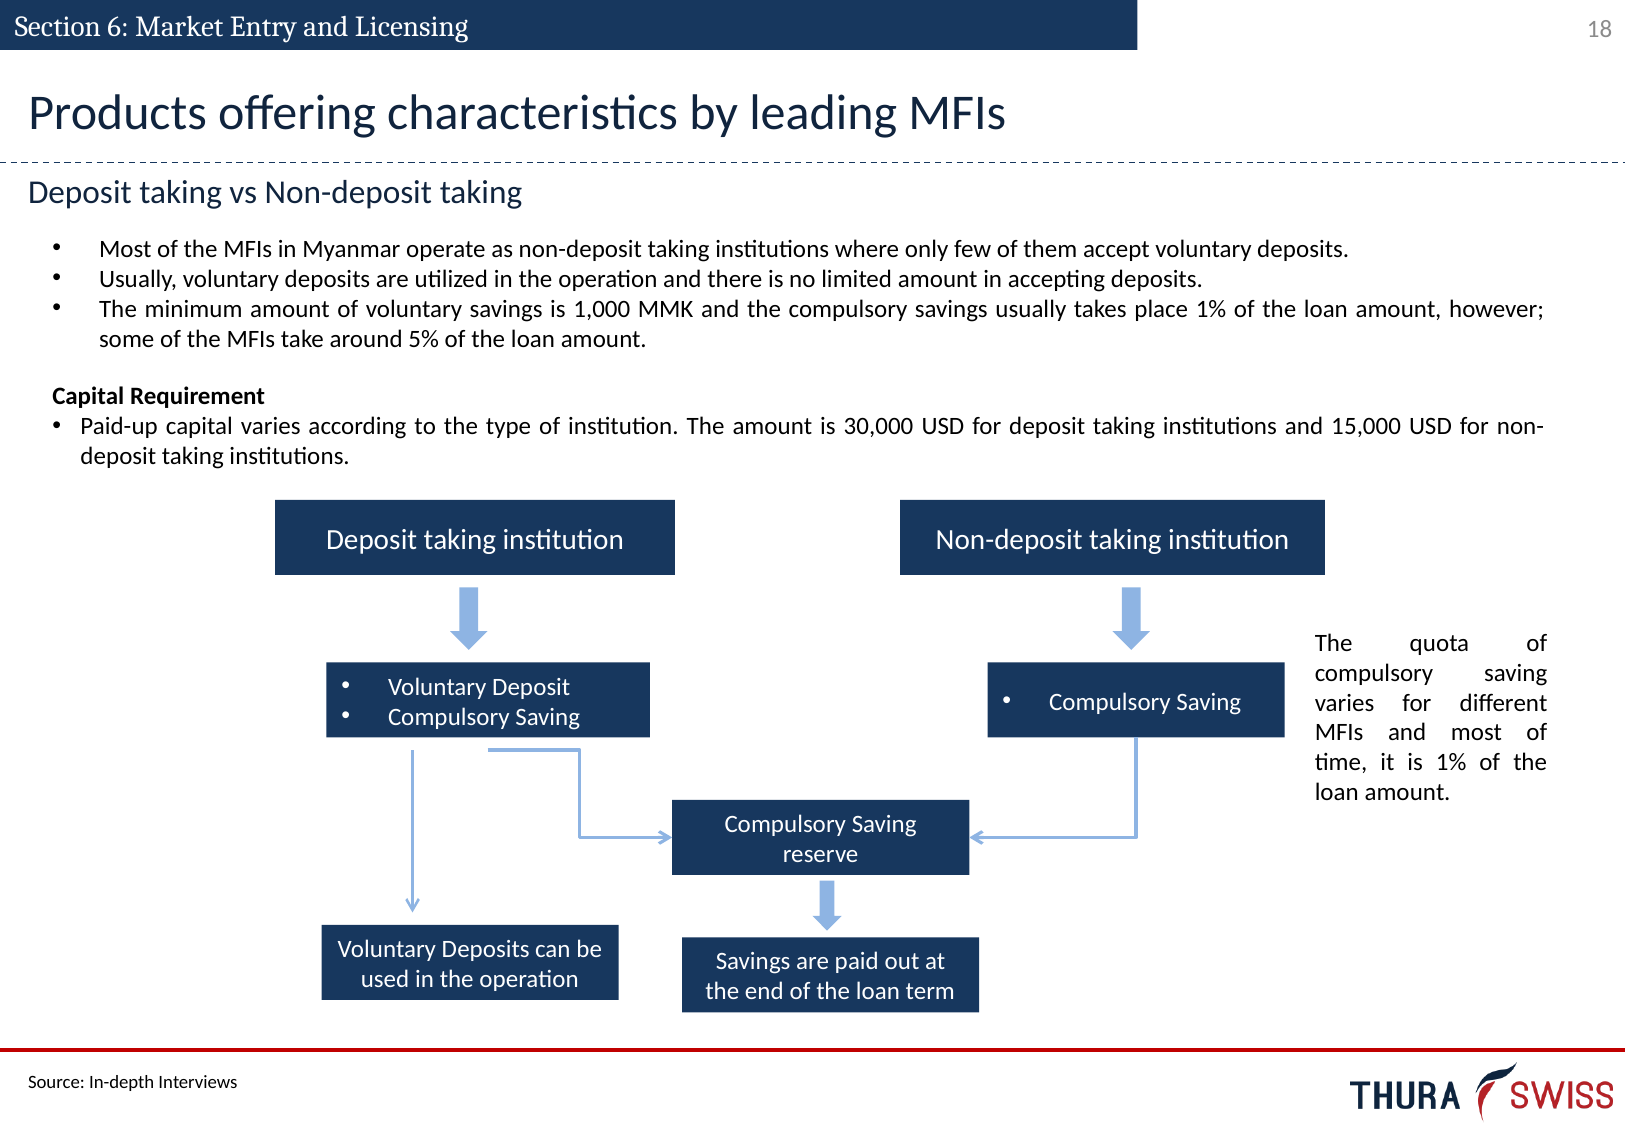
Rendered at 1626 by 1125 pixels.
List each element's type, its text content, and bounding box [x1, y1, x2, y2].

text_box Section 6: Market Entry and Licensing [0, 0, 1137, 50]
text_box Deposit taking vs Non-deposit taking [13, 162, 1513, 218]
text_box Source: In-depth Interviews [13, 1062, 1178, 1100]
text_box Products offering characteristics by leading MFIs [13, 71, 1263, 147]
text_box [274, 499, 1326, 1013]
text_box The quota of compulsory saving varies for different MFIs and most of time, it is 1% of the loan amount. [1329, 618, 1563, 814]
picture [1350, 1062, 1613, 1123]
text_box Most of the MFIs in Myanmar operate as non-deposit taking institutions where only few of them accept voluntary deposits. Usually, voluntary deposits are utilized in the operation and there is no limited amount in accepting deposits. The minimum amount of voluntary savings is 1,000 MMK and the compulsory savings usually takes place 1% of the loan amount, however; some of the MFIs take around 5% of the loan amount. Capital Requirement Paid-up capital varies according to the type of institution. The amount is 30,000 USD for deposit taking institutions and 15,000 USD for non-deposit taking institutions. [37, 224, 1563, 477]
